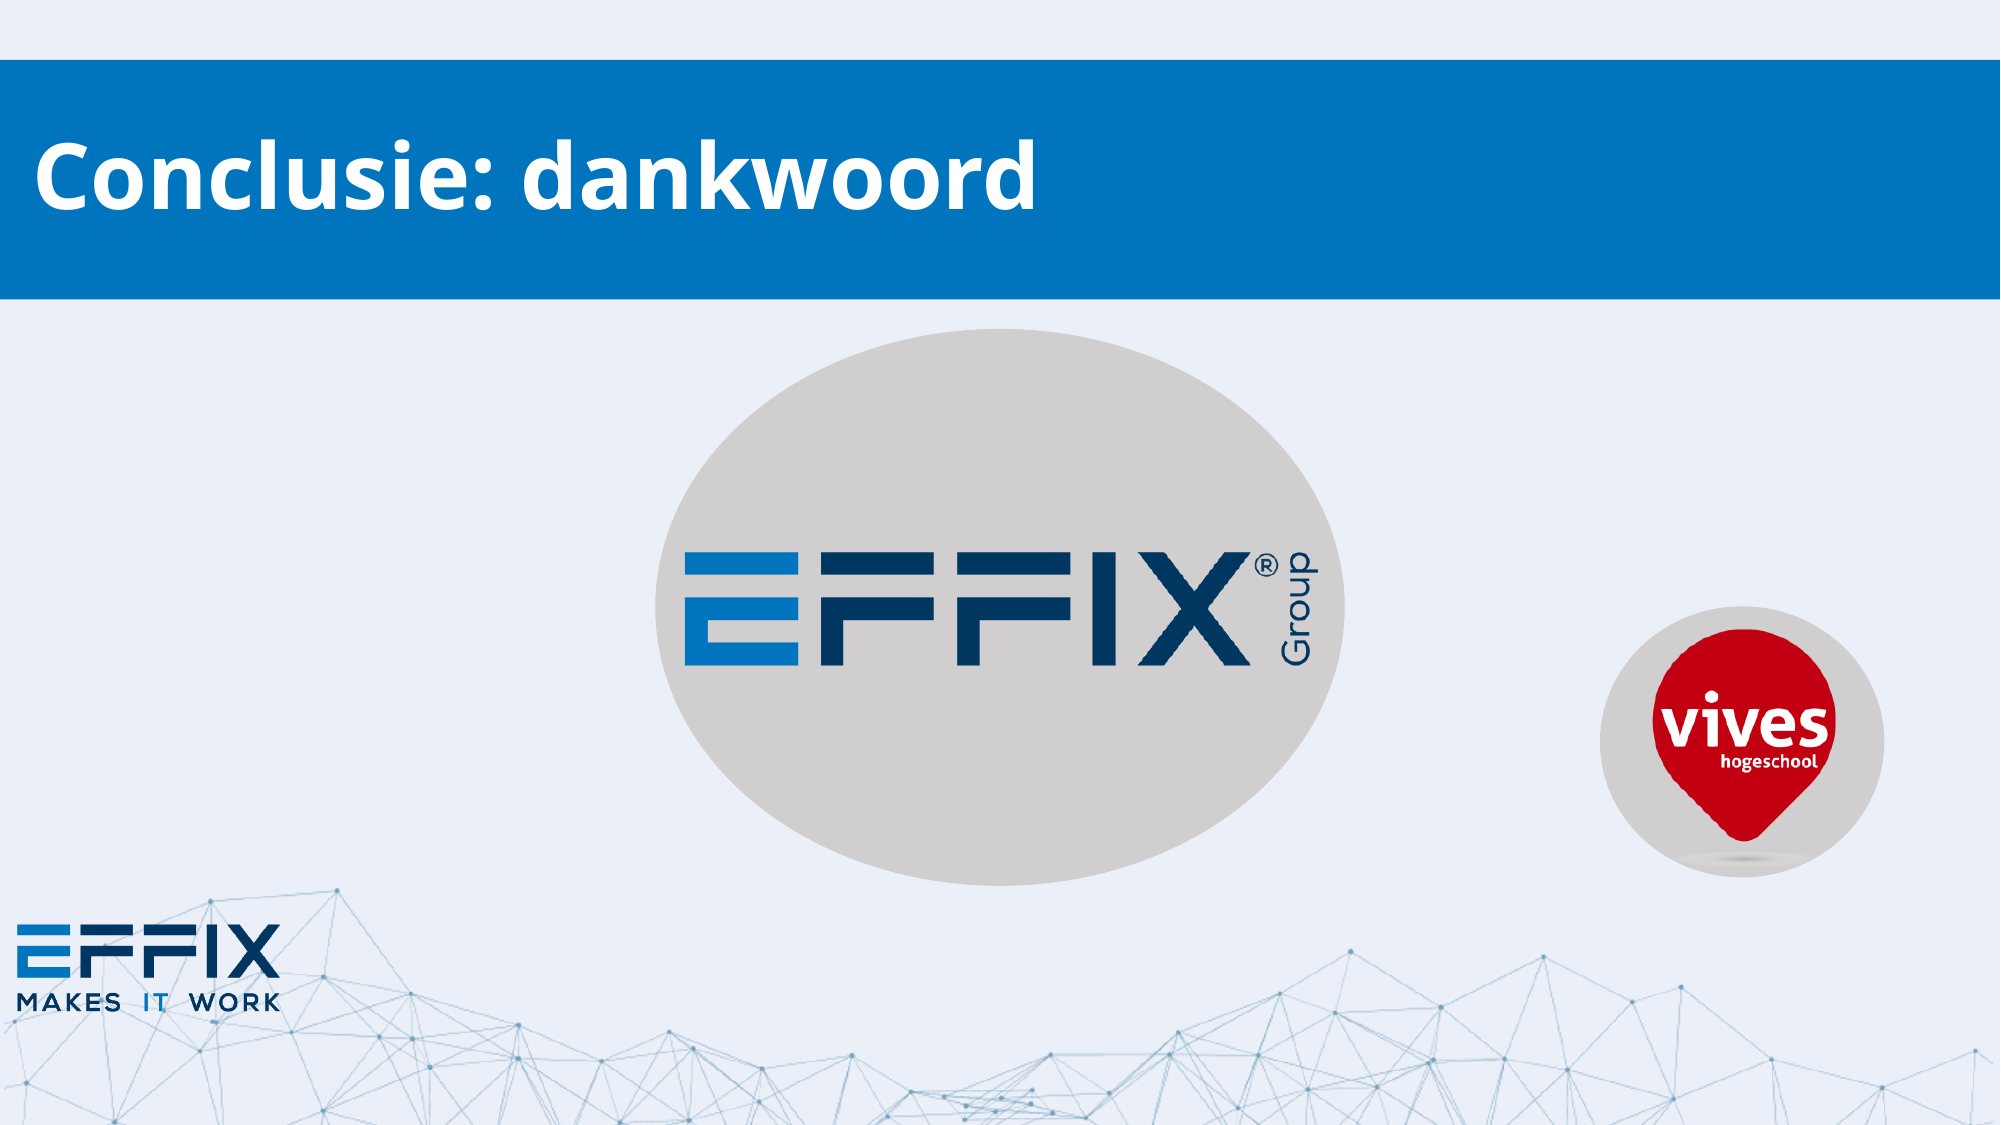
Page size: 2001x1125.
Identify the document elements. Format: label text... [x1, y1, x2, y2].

picture [598, 446, 1402, 769]
text_box [719, 328, 1281, 446]
title Conclusie: dankwoord [17, 70, 1743, 289]
picture [17, 924, 280, 1012]
text_box [719, 769, 1281, 886]
picture [1476, 606, 2000, 886]
